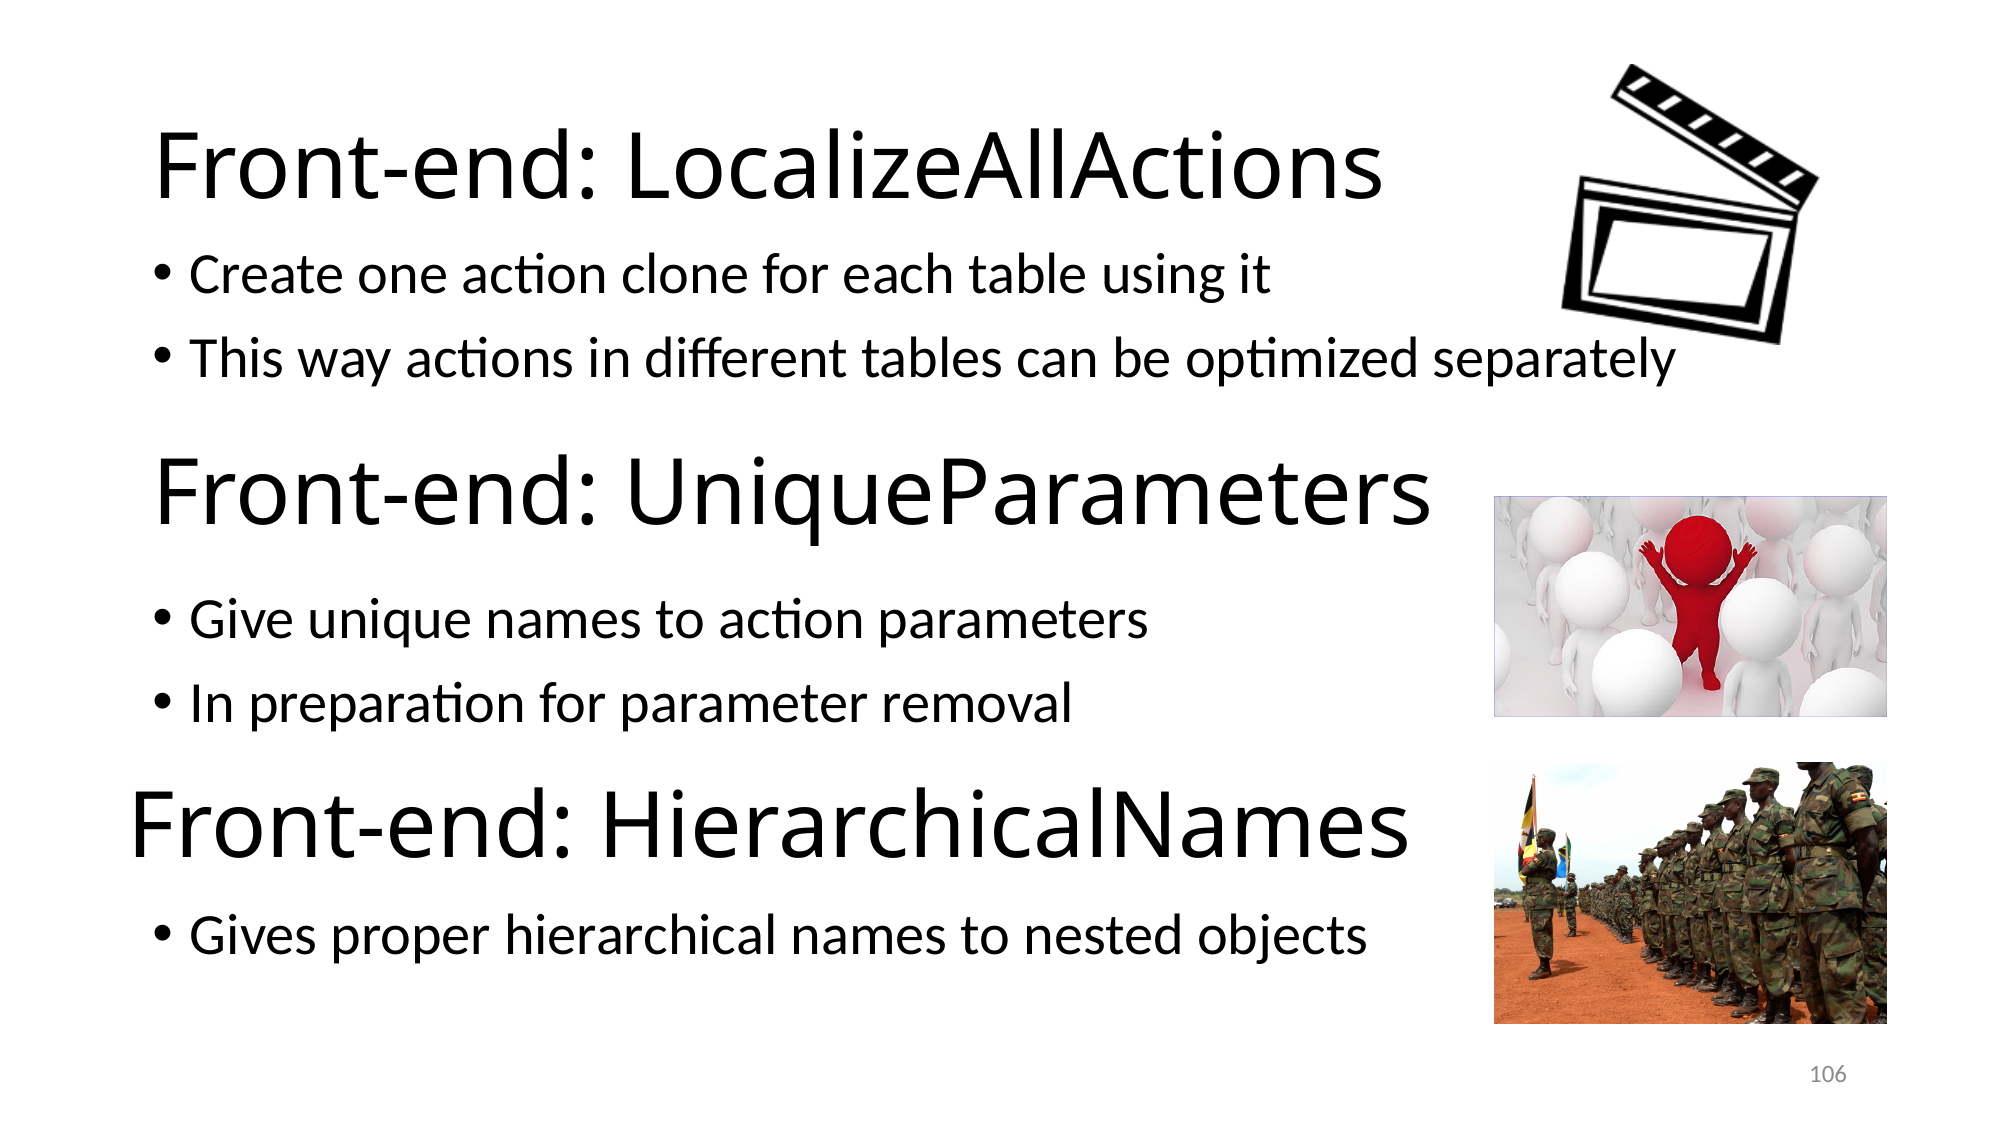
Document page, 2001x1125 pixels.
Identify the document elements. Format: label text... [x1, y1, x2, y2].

slide_number 106 [1412, 1075, 1863, 1103]
text_box Front-end: UniqueParameters [137, 385, 1863, 580]
list Create one action clone for each table using it This way actions in different tables can be optimized separately [137, 235, 1863, 385]
text_box Give unique names to action parameters In preparation for parameter removal [137, 580, 1863, 758]
text_box Front-end: HierarchicalNames [112, 718, 1838, 937]
picture [1494, 762, 1887, 1024]
picture [1561, 64, 1820, 345]
title Front-end: LocalizeAllActions [137, 59, 1863, 235]
text_box Gives proper hierarchical names to nested objects [137, 897, 1863, 1075]
picture [1494, 496, 1887, 717]
